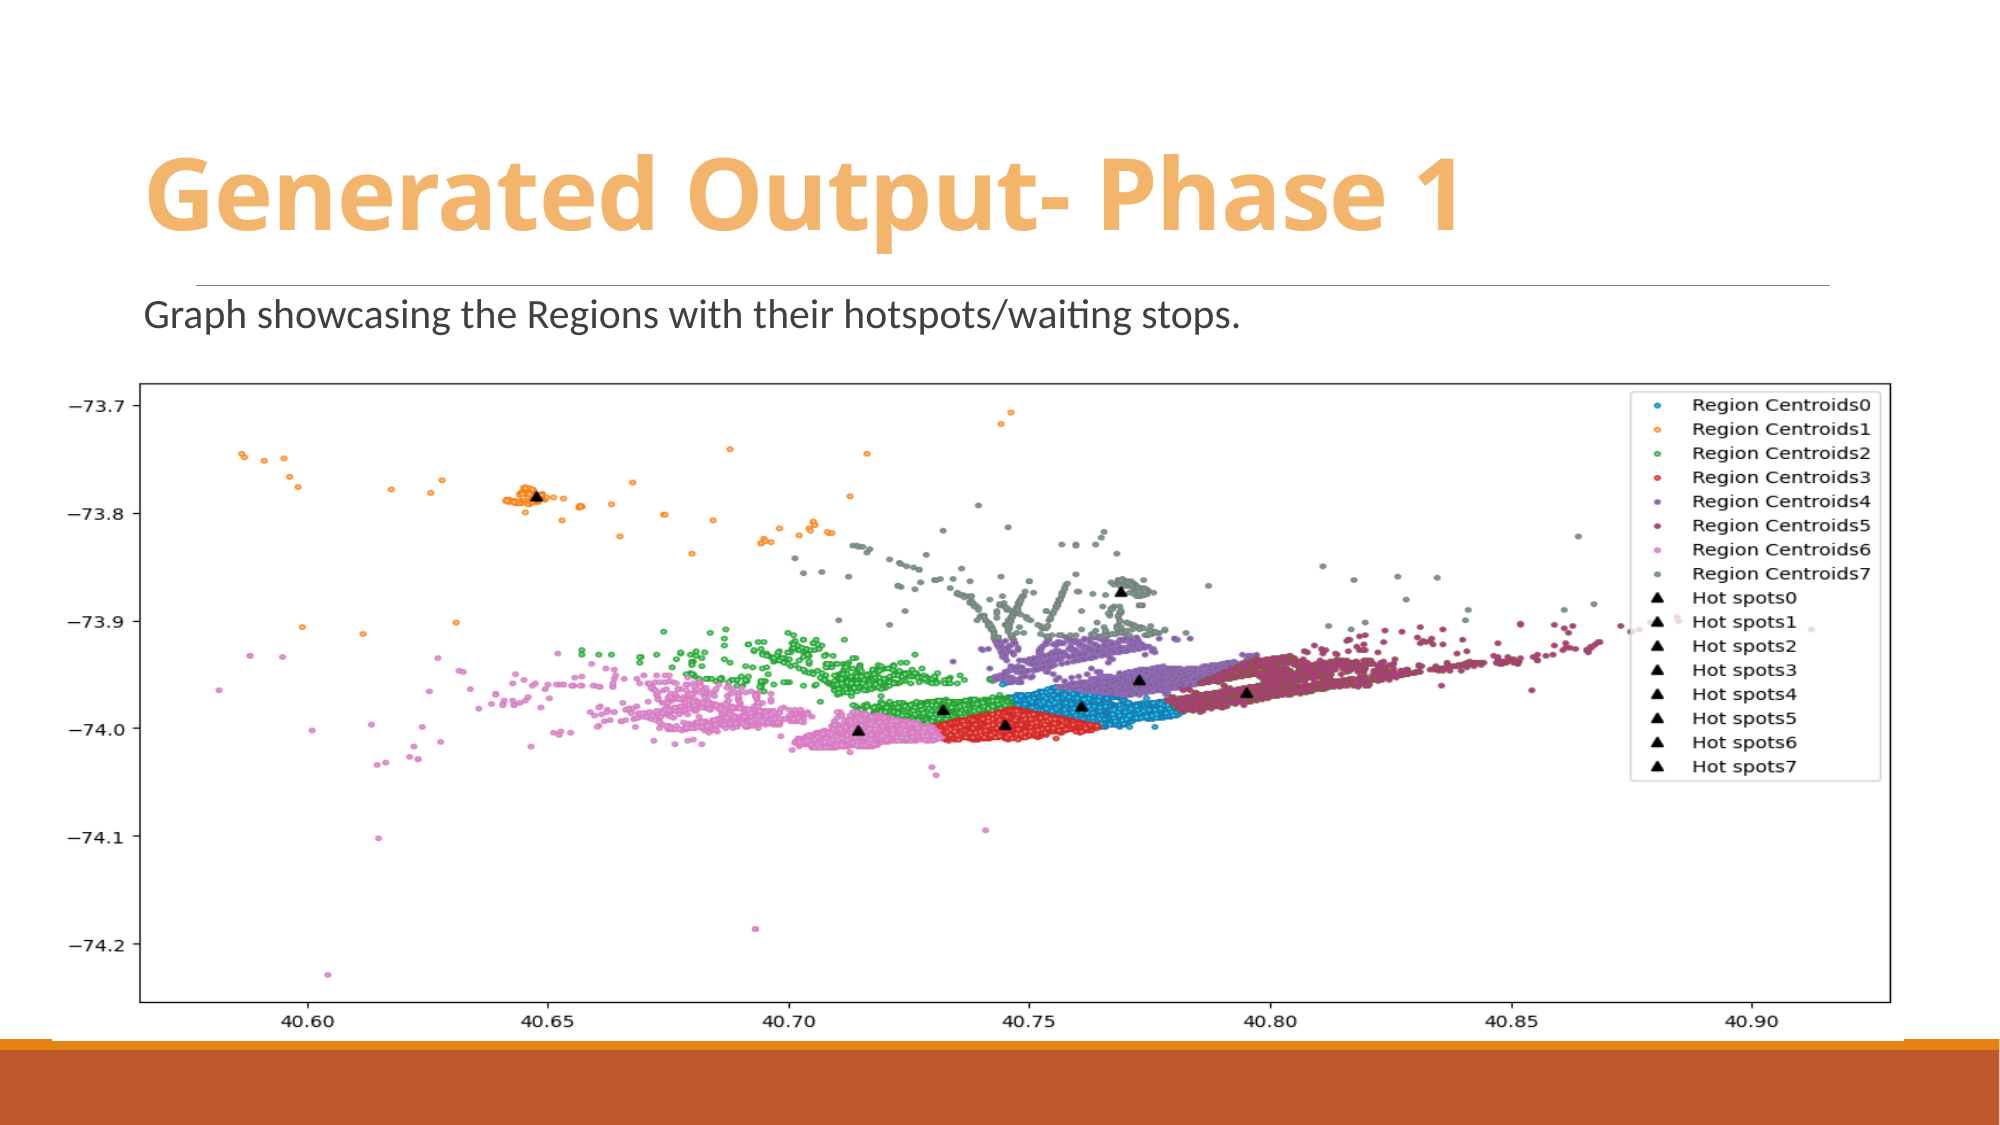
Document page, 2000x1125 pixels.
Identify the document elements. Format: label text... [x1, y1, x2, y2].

text_box Graph showcasing the Regions with their hotspots/waiting stops. [113, 285, 1670, 346]
title Generated Output- Phase 1 [128, 55, 1828, 258]
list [52, 372, 1904, 1042]
